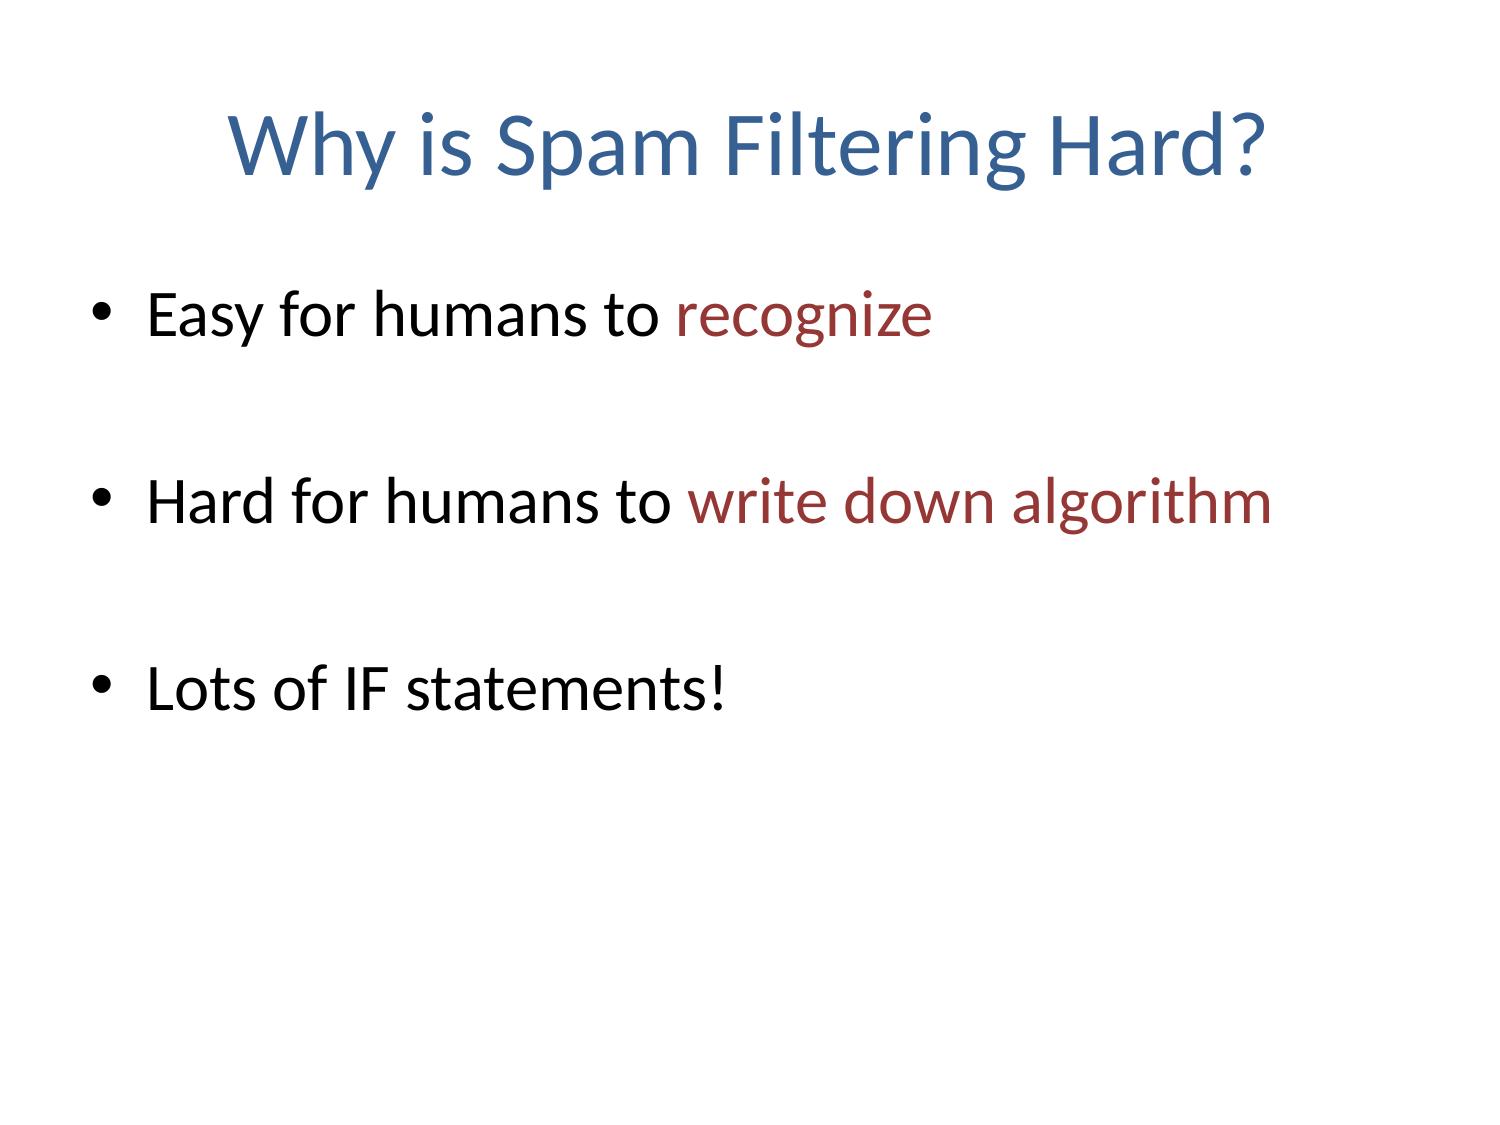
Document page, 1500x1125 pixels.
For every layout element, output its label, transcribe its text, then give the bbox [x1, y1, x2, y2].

title Why is Spam Filtering Hard? [75, 45, 1425, 233]
list Easy for humans to recognize Hard for humans to write down algorithm Lots of IF statements! [75, 262, 1425, 1005]
